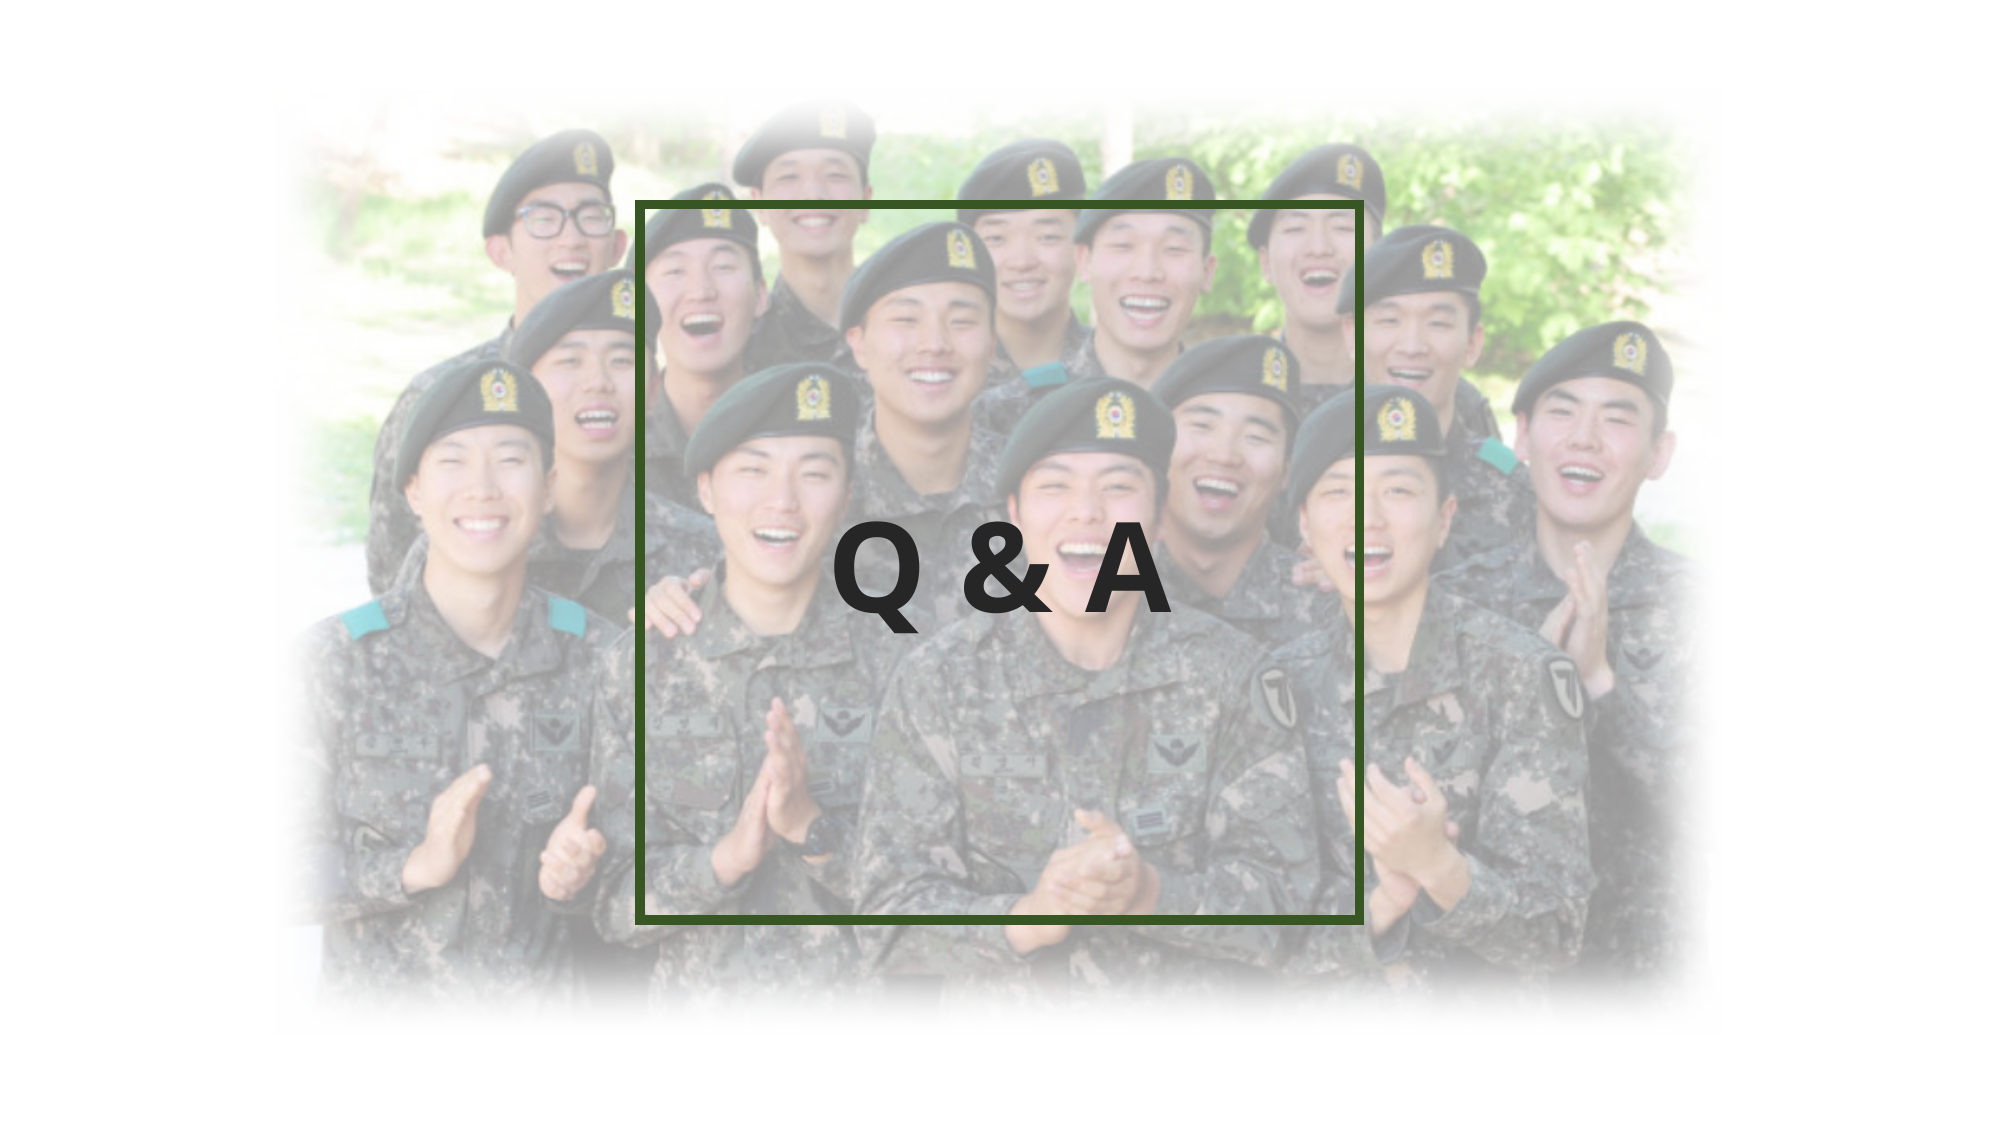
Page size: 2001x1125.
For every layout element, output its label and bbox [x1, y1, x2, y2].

text_box [113, 59, 1887, 1065]
picture [273, 89, 1726, 1035]
